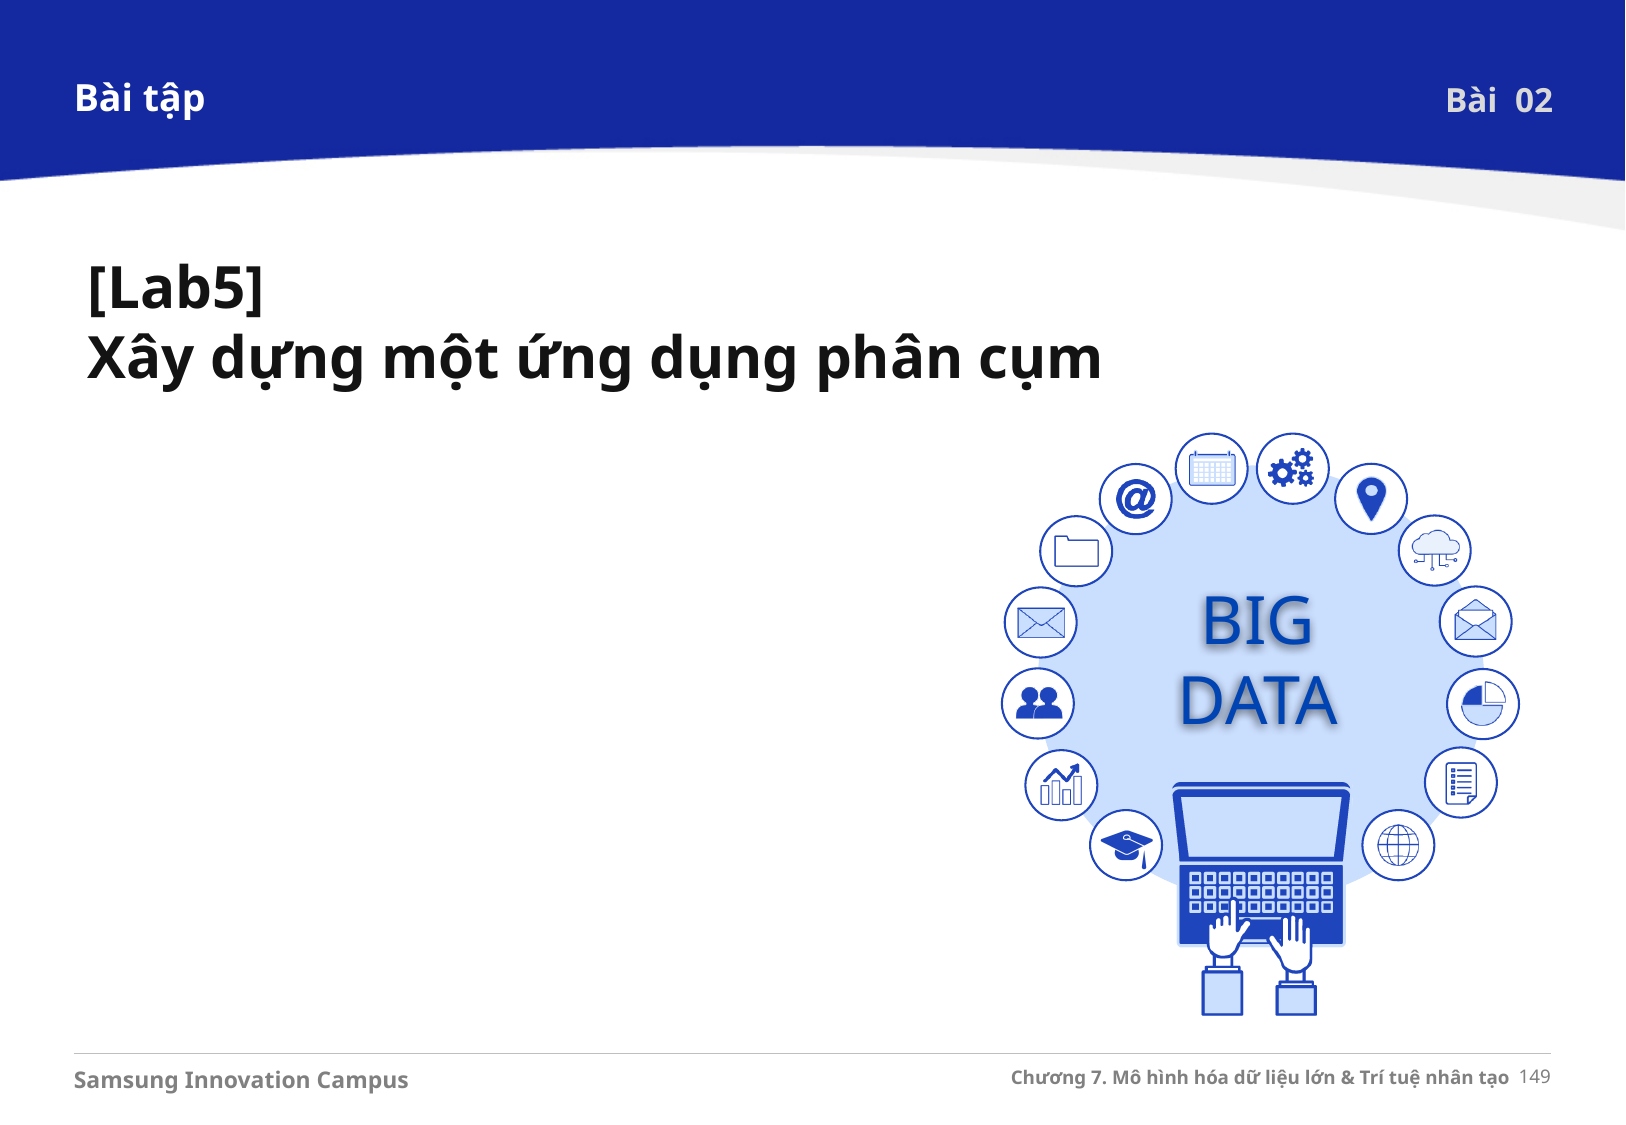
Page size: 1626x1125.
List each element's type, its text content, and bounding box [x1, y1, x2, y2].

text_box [1001, 433, 1519, 1016]
list Bài tập [73, 73, 1396, 119]
list [Lab5] Xây dựng một ứng dụng phân cụm [87, 249, 1531, 331]
picture [0, 0, 1625, 1125]
list Bài 02 [1423, 79, 1554, 120]
